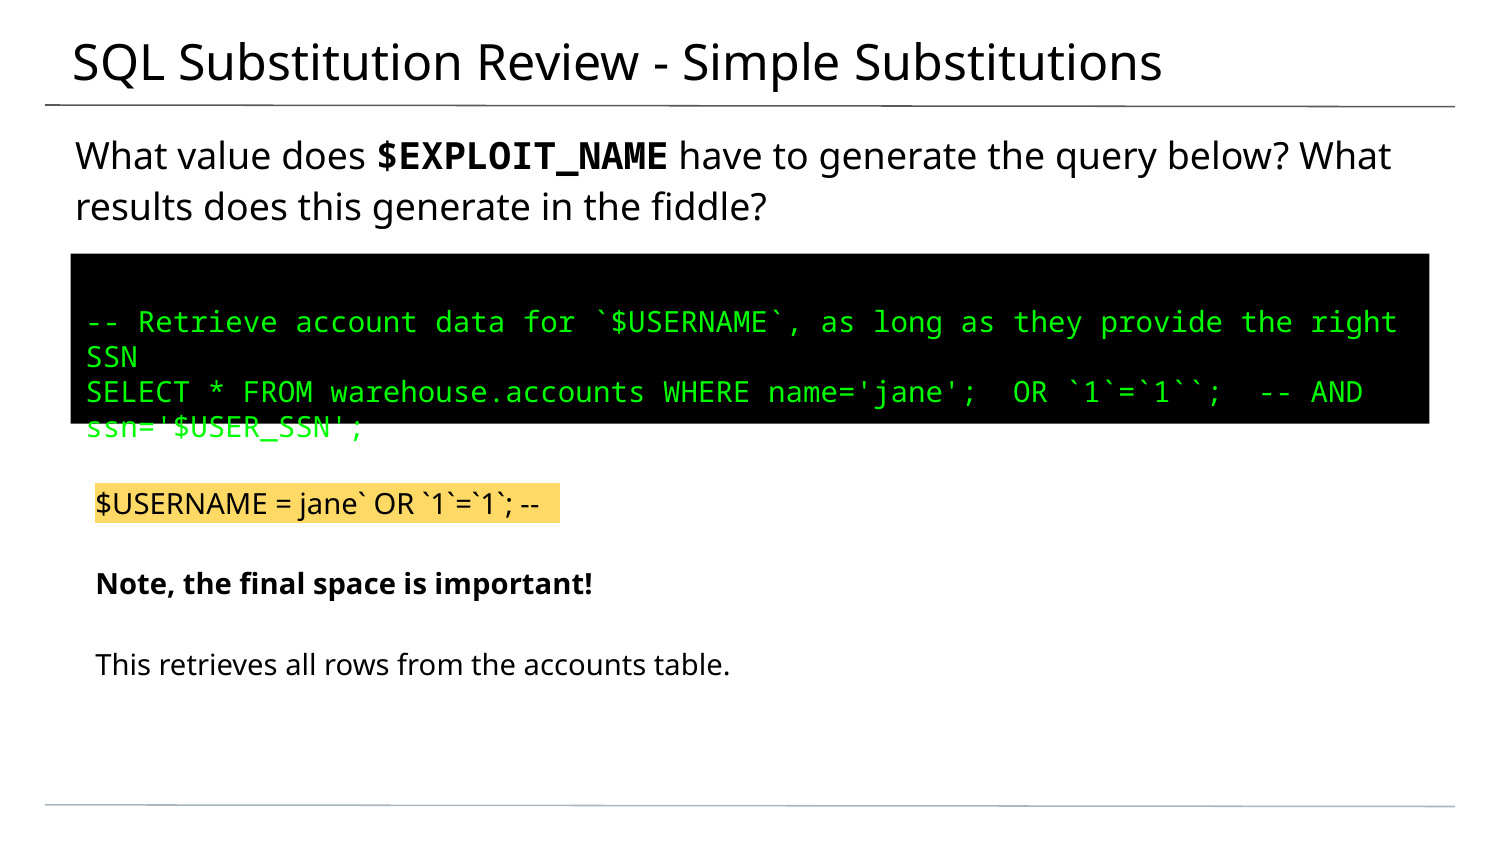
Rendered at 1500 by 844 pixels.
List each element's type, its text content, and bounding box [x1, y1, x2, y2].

title SQL Substitution Review - Simple Substitutions [0, 0, 1500, 88]
subtitle -- Retrieve account data for `$USERNAME`, as long as they provide the right SSN SELECT * FROM warehouse.accounts WHERE name='jane'; OR `1`=`1``; -- AND ssn='$USER_SSN'; [70, 253, 1430, 424]
text_box $USERNAME = jane` OR `1`=`1`; --_ Note, the final space is important! This retrieves all rows from the accounts table. [80, 465, 1430, 789]
subtitle What value does $EXPLOIT_NAME have to generate the query below? What results does this generate in the fiddle? [0, 110, 1500, 171]
